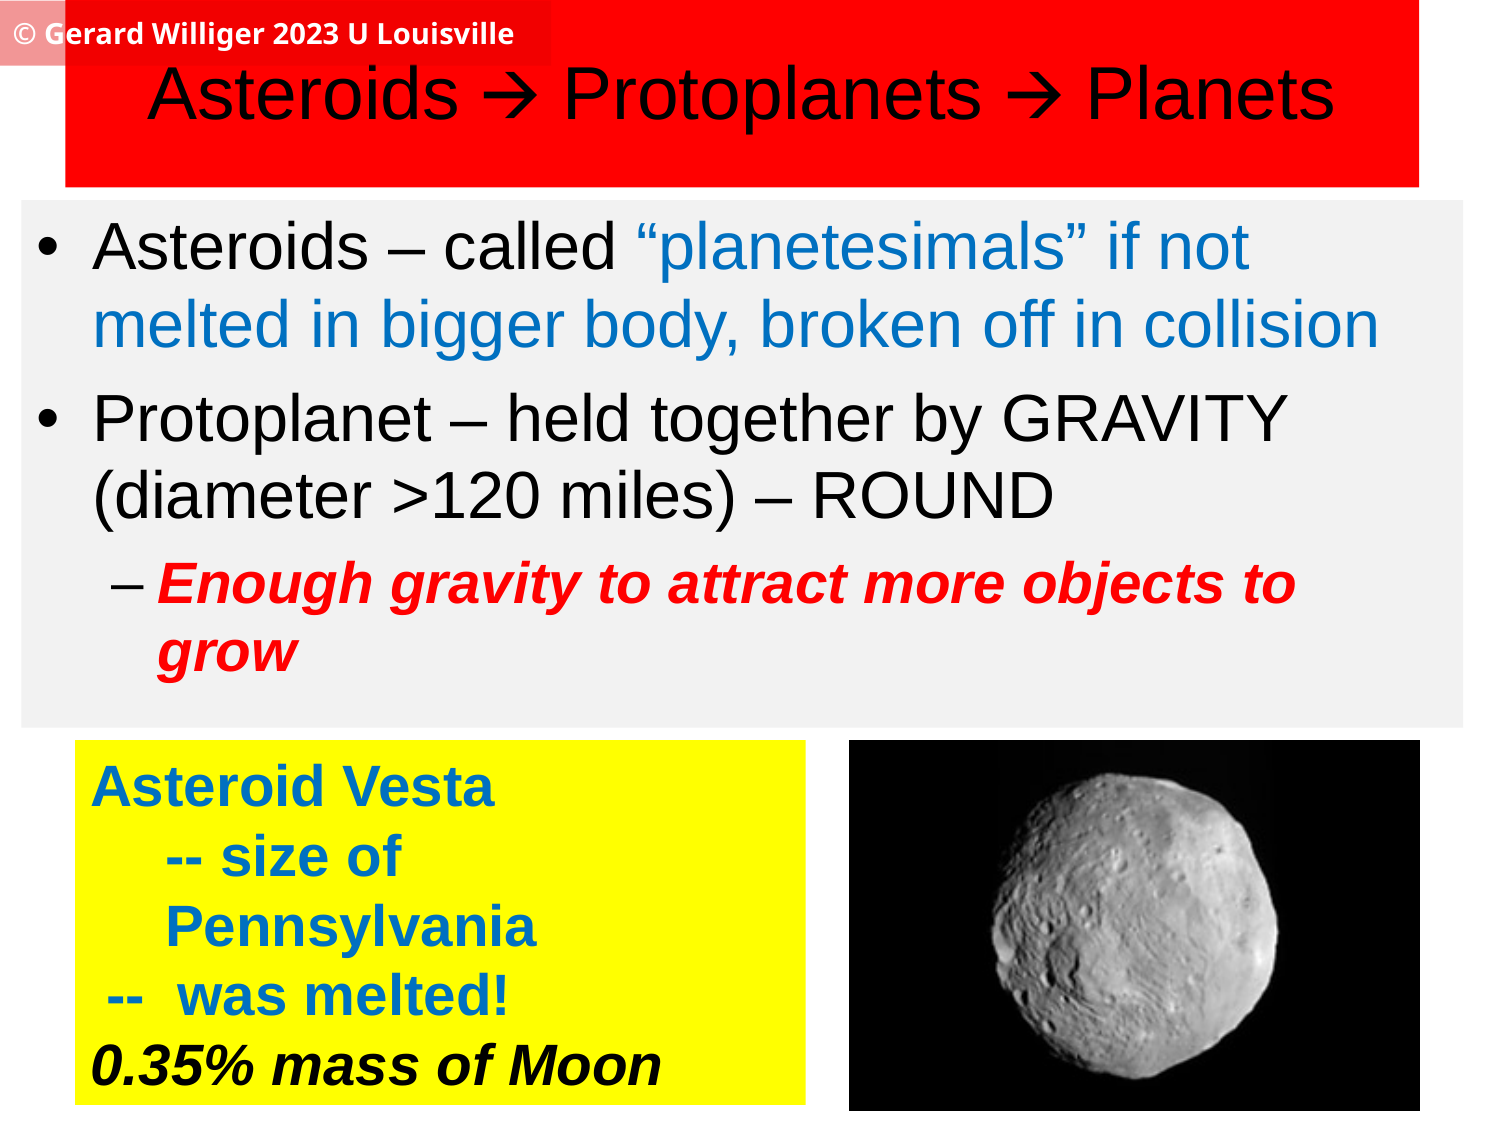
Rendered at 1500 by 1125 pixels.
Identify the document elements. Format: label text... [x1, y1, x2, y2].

list Asteroids – called “planetesimals” if not melted in bigger body, broken off in collision Protoplanet – held together by GRAVITY (diameter >120 miles) – ROUND Enough gravity to attract more objects to grow [21, 200, 1464, 728]
text_box Asteroid Vesta -- size of Pennsylvania -- was melted! 0.35% mass of Moon [75, 740, 806, 1105]
text_box © Gerard Williger 2023 U Louisville [0, 0, 552, 66]
picture [849, 739, 1420, 1112]
title Asteroids 🡪 Protoplanets 🡪 Planets [65, 0, 1420, 188]
